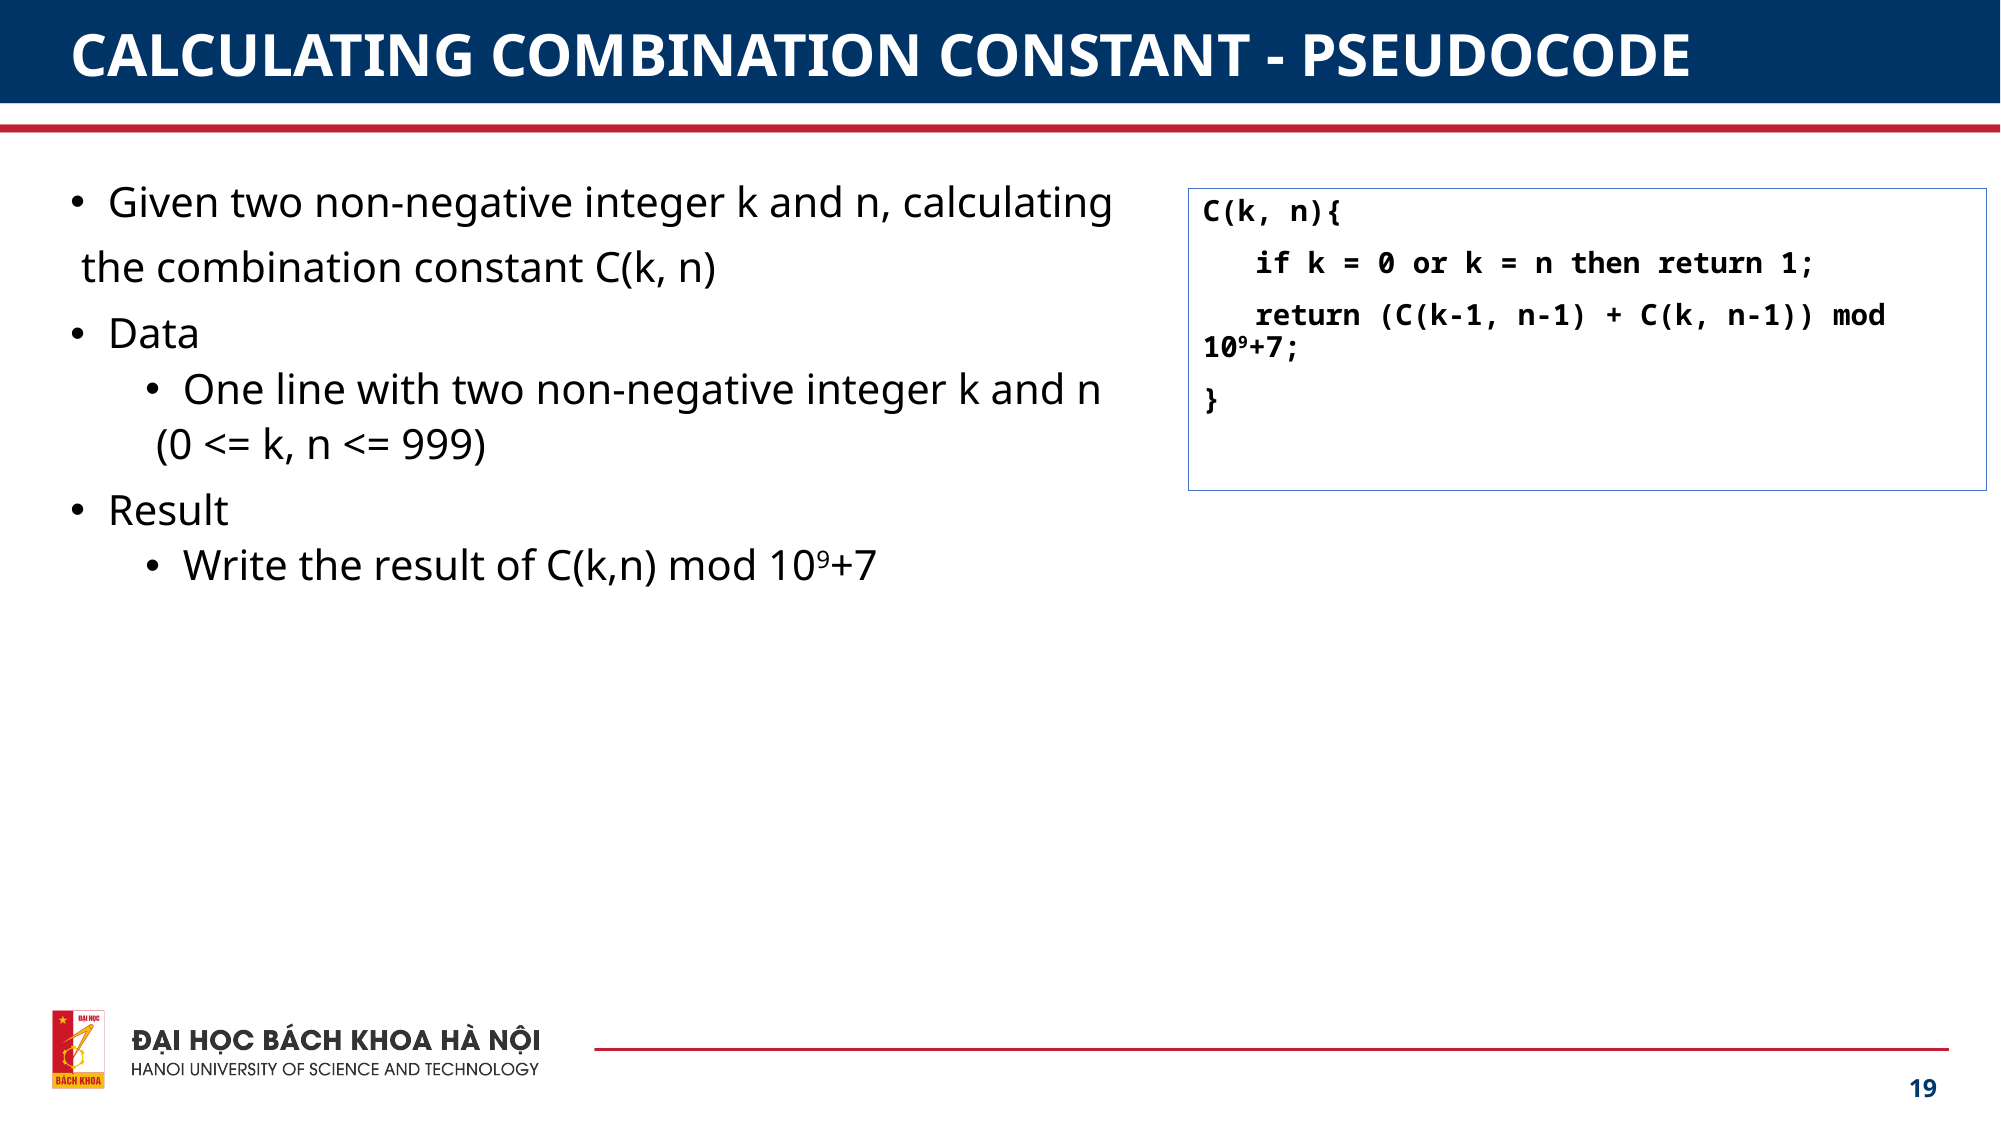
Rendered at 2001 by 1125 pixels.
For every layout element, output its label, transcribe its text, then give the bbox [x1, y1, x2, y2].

title CALCULATING COMBINATION CONSTANT - PSEUDOCODE [55, 18, 1945, 90]
text_box C(k, n){ if k = 0 or k = n then return 1; return (C(k-1, n-1) + C(k, n-1)) mod 109+7; } [1188, 188, 1987, 491]
list Given two non-negative integer k and n, calculating the combination constant C(k, n) Data One line with two non-negative integer k and n (0 <= k, n <= 999) Result Write the result of C(k,n) mod 109+7 [55, 173, 1945, 979]
slide_number 19 [1502, 1065, 1953, 1125]
picture [0, 0, 2001, 1125]
